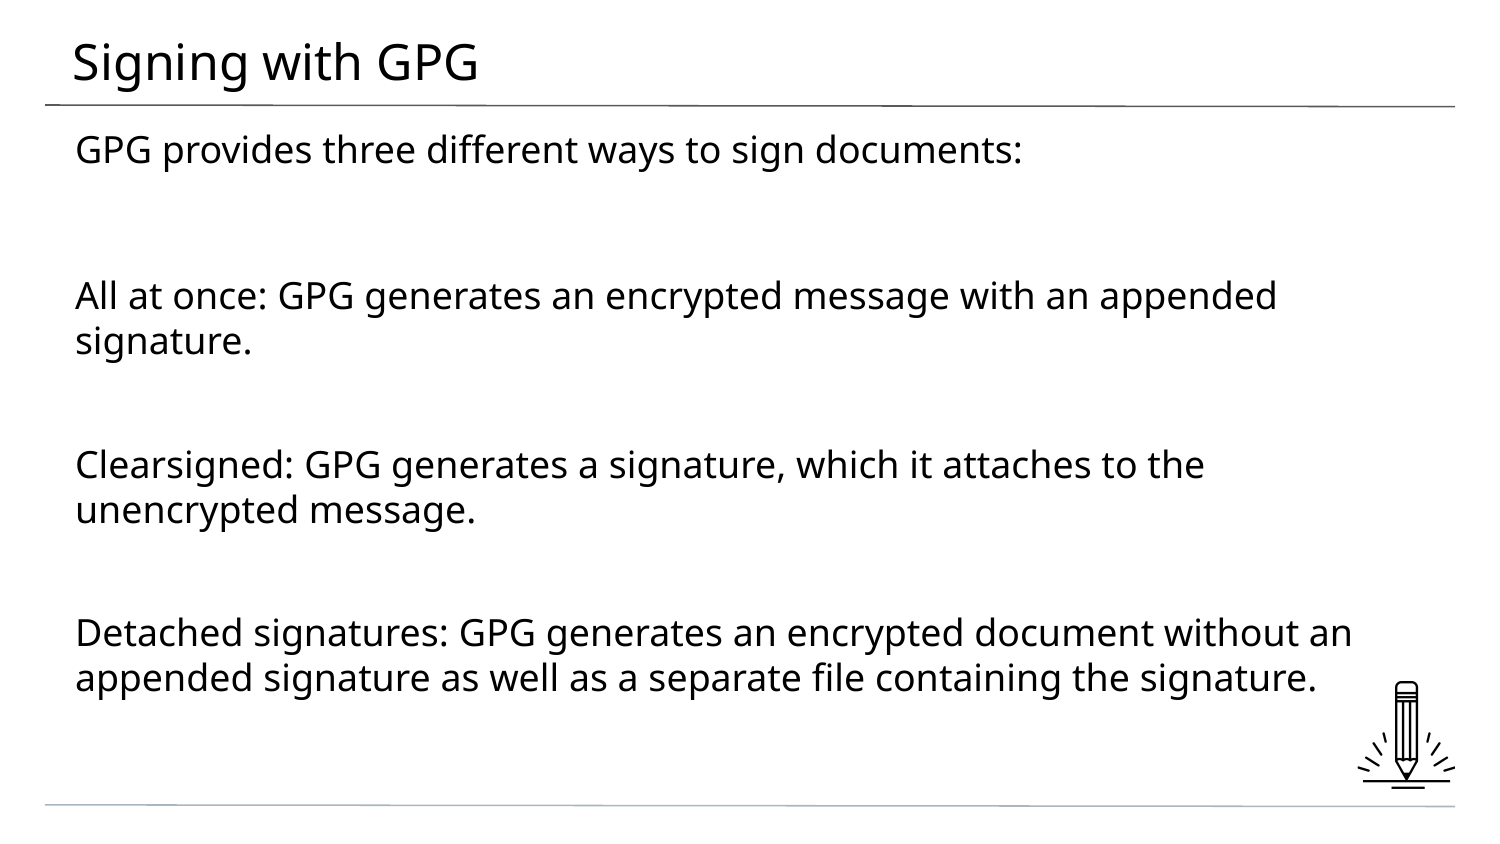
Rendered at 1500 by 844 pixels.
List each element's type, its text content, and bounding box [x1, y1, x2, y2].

picture [1357, 736, 1455, 789]
title Signing with GPG [0, 0, 1500, 88]
subtitle GPG provides three different ways to sign documents: [0, 110, 1500, 171]
list All at once: GPG generates an encrypted message with an appended signature. Clearsigned: GPG generates a signature, which it attaches to the unencrypted message. Detached signatures: GPG generates an encrypted document without an appended signature as well as a separate file containing the signature. [0, 210, 1500, 736]
